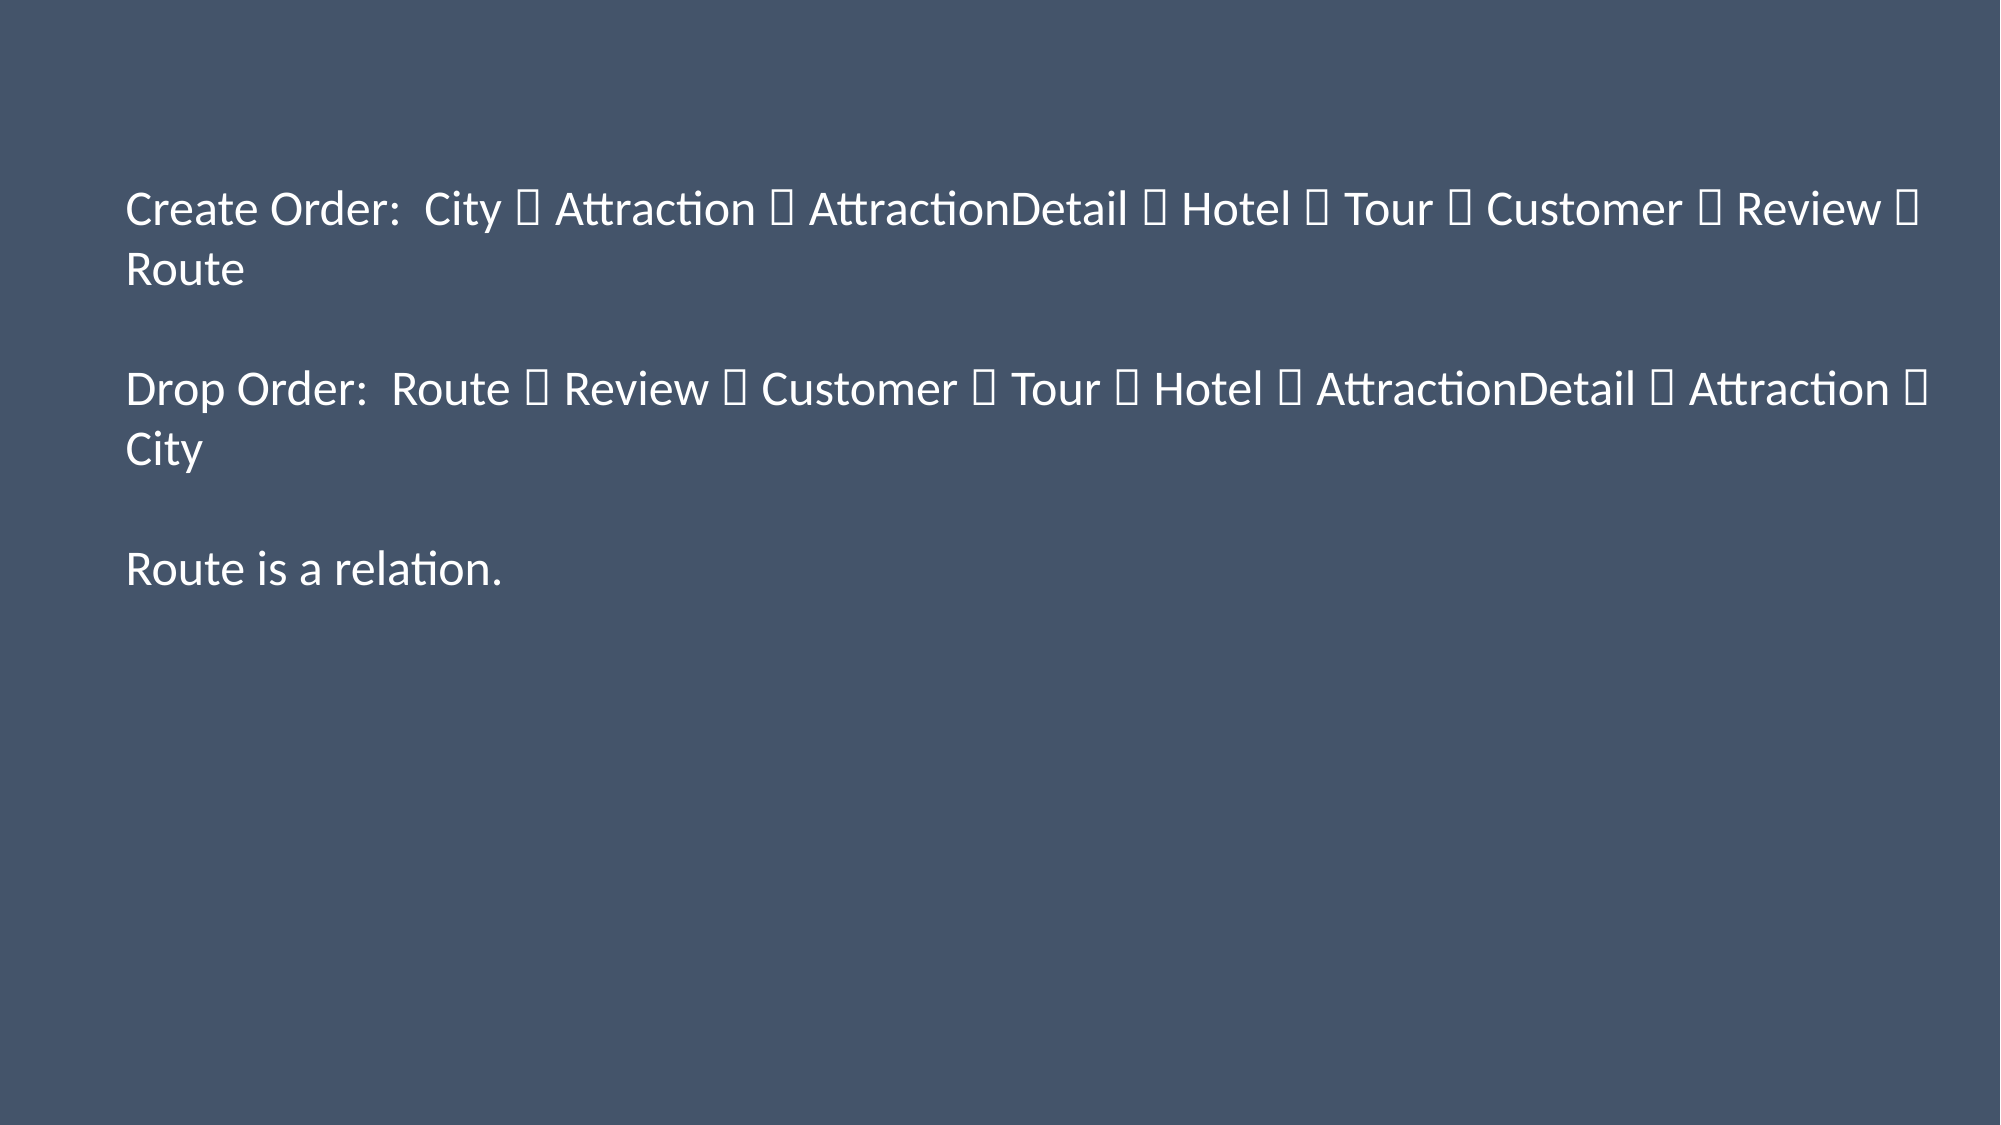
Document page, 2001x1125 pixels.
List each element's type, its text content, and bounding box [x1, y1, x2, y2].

text_box Create Order: City  Attraction  AttractionDetail  Hotel  Tour  Customer  Review  Route Drop Order: Route  Review  Customer  Tour  Hotel  AttractionDetail  Attraction  City Route is a relation. [110, 168, 1975, 603]
